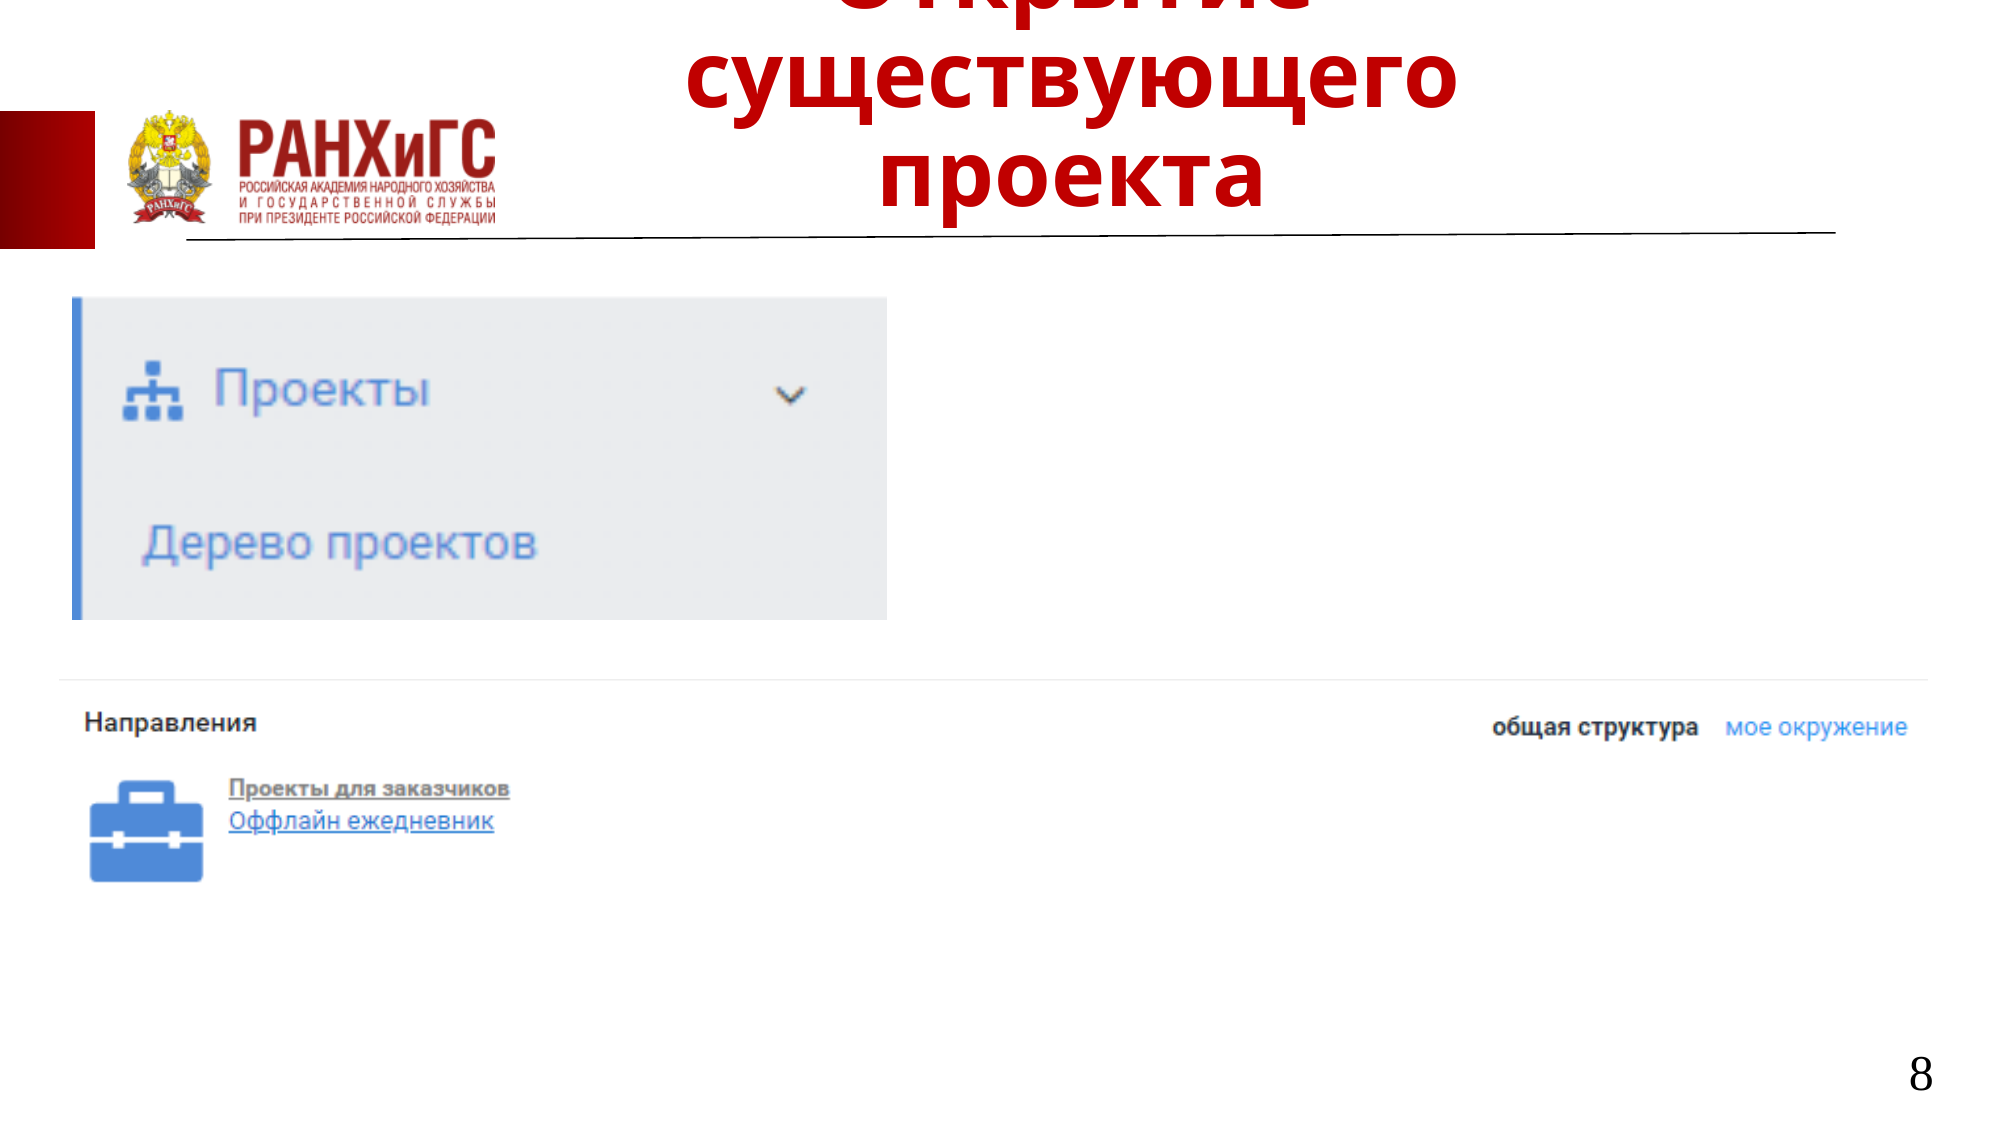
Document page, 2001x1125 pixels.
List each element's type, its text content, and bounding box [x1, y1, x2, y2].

picture [127, 110, 495, 226]
picture [0, 111, 96, 250]
picture [72, 295, 887, 621]
picture [58, 678, 1929, 946]
title Открытие существующего проекта [512, 112, 1633, 227]
text_box [186, 232, 1836, 241]
text_box 2 [1894, 1033, 1949, 1104]
